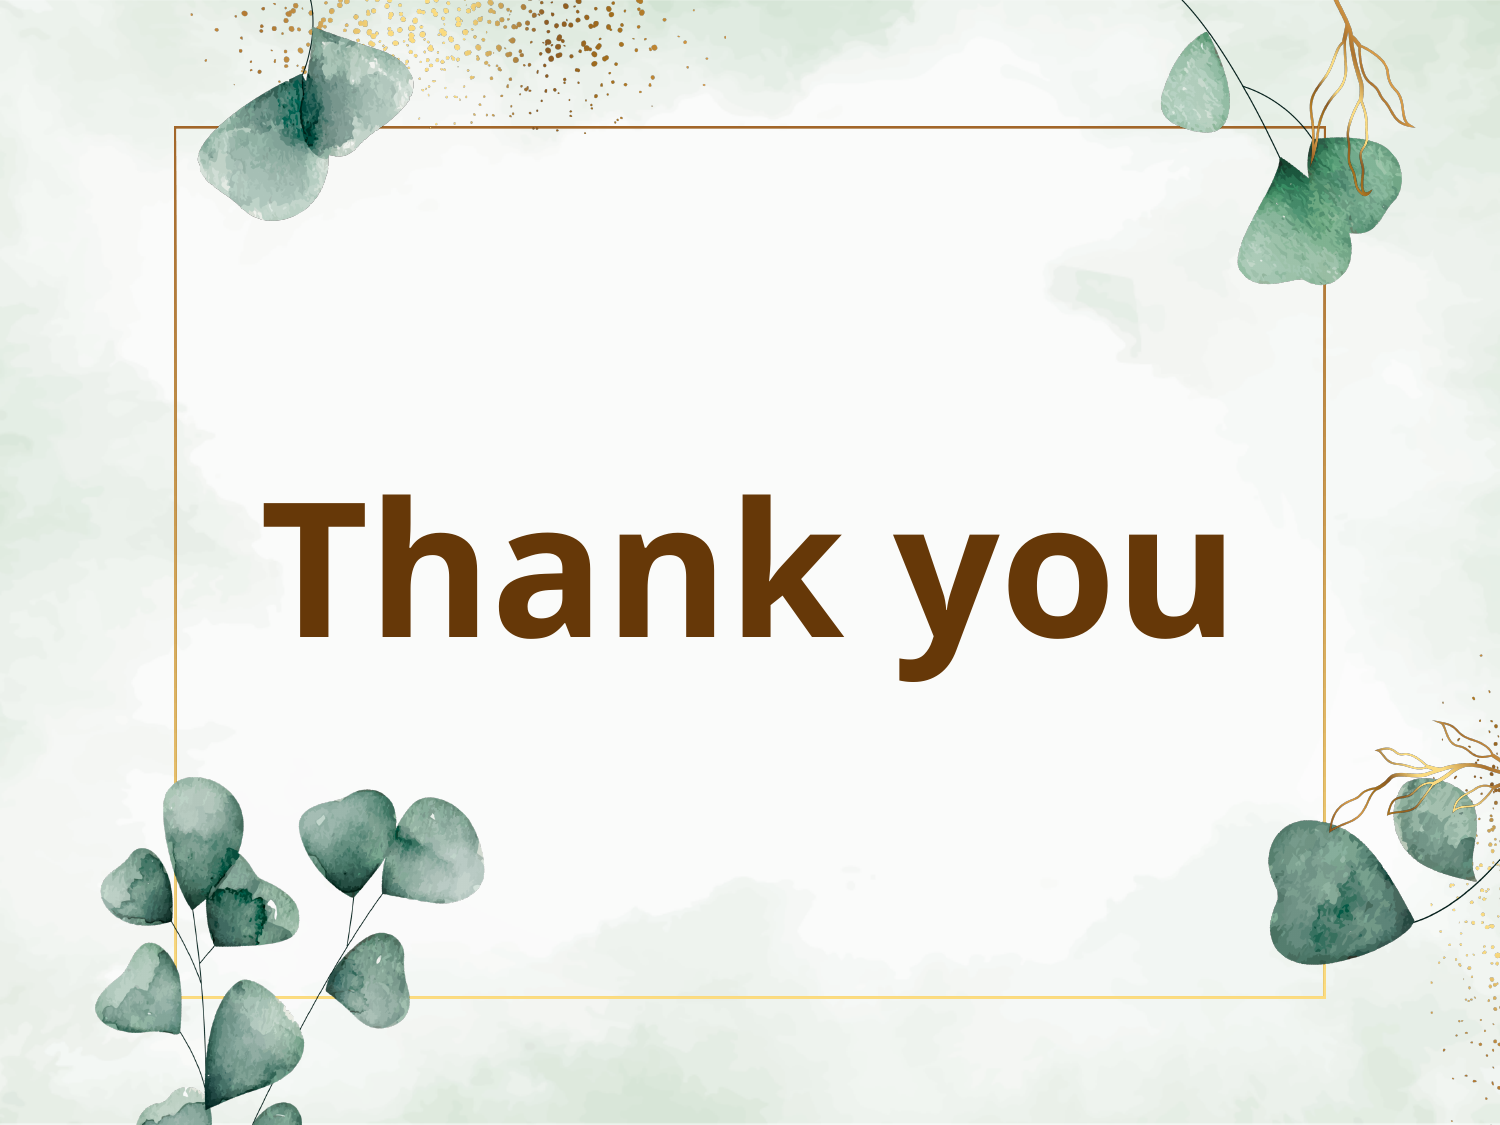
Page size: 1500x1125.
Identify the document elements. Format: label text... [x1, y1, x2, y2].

title Thank you [227, 298, 1273, 827]
picture [0, 0, 1500, 1125]
